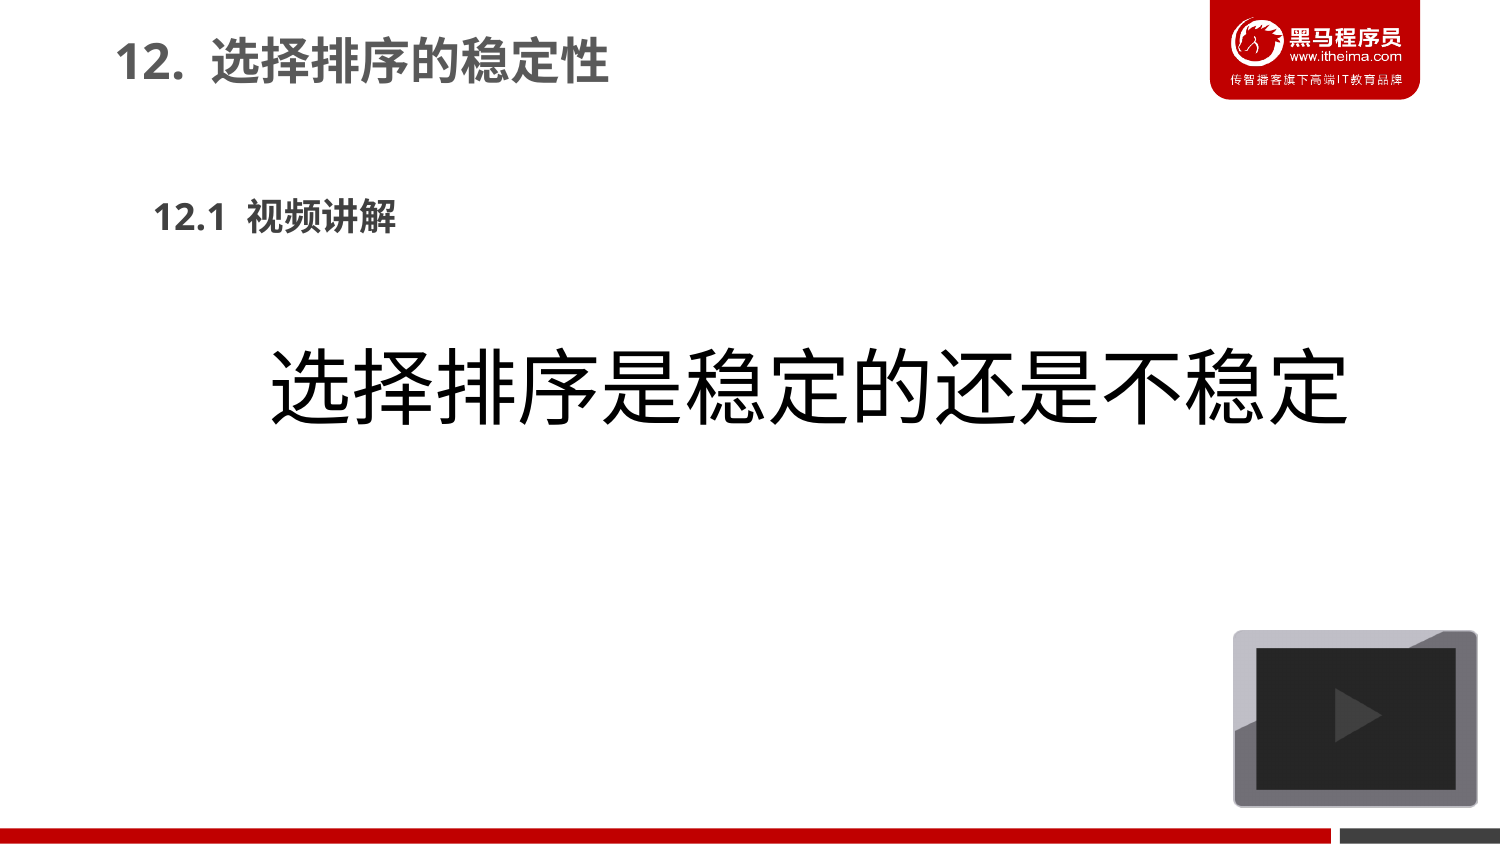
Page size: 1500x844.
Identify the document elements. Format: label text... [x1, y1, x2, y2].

picture [1212, 8, 1421, 94]
picture [1232, 630, 1478, 809]
text_box 12. 选择排序的稳定性 [103, 0, 987, 130]
text_box 12.1 视频讲解 [138, 185, 715, 246]
text_box 选择排序是稳定的还是不稳定 [242, 327, 1377, 443]
